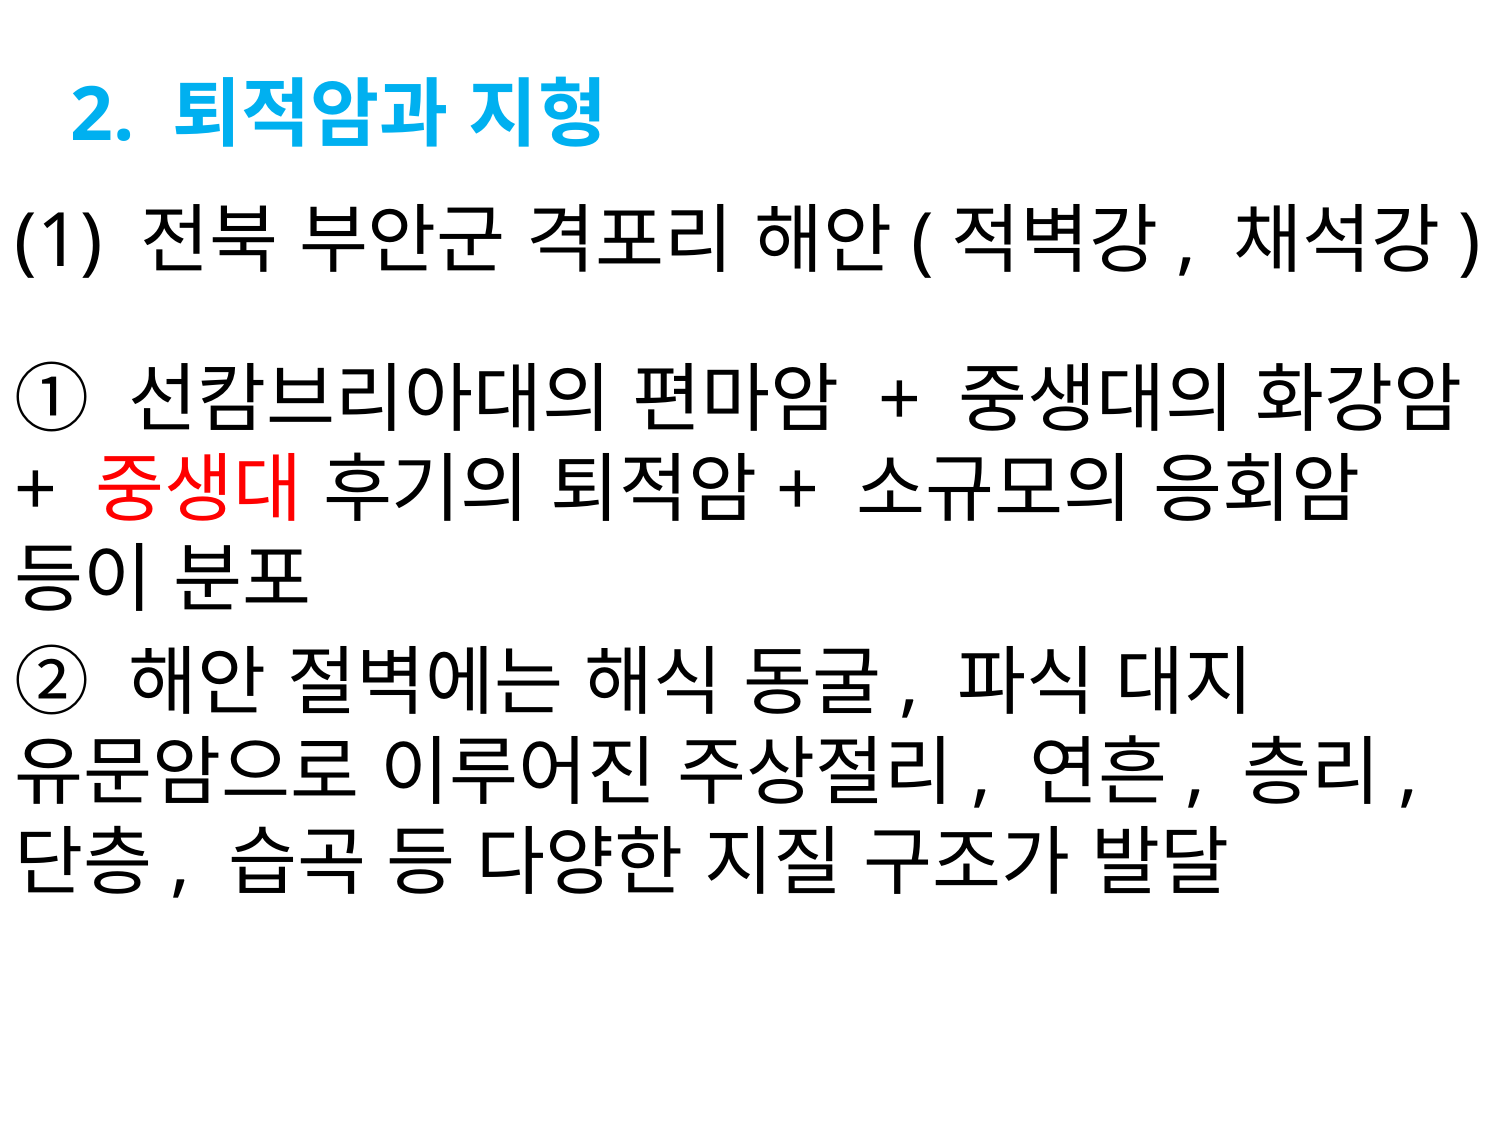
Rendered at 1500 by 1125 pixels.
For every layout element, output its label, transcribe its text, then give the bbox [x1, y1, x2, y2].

text_box 2. 퇴적암과 지형 [36, 58, 1466, 163]
text_box (1) 전북 부안군 격포리 해안(적벽강, 채석강) [0, 184, 1500, 290]
text_box ② 해안 절벽에는 해식 동굴, 파식 대지 유문암으로 이루어진 주상절리, 연흔, 층리, 단층, 습곡 등 다양한 지질 구조가 발달 [0, 625, 1500, 911]
text_box ① 선캄브리아대의 편마암 + 중생대의 화강암 + 중생대 후기의 퇴적암+ 소규모의 응회암 등이 분포 [0, 343, 1500, 625]
